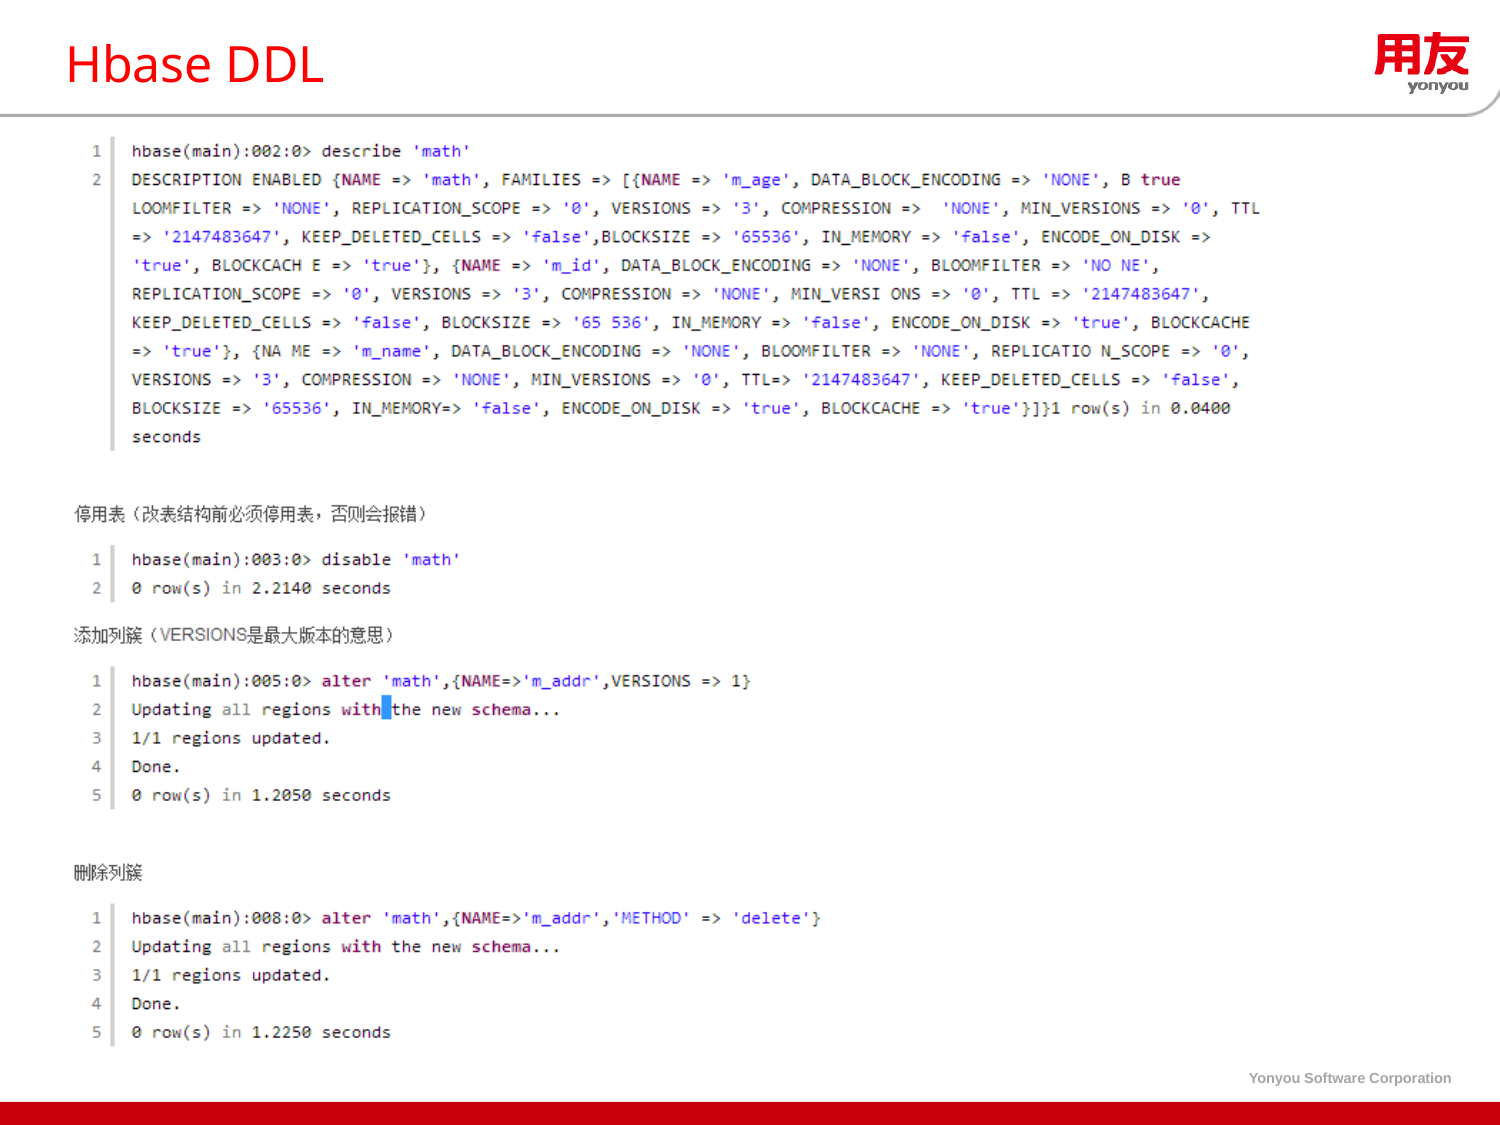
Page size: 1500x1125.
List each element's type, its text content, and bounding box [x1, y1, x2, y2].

picture [62, 124, 1288, 1068]
picture [0, 32, 1500, 117]
title Hbase DDL [50, 25, 1263, 95]
